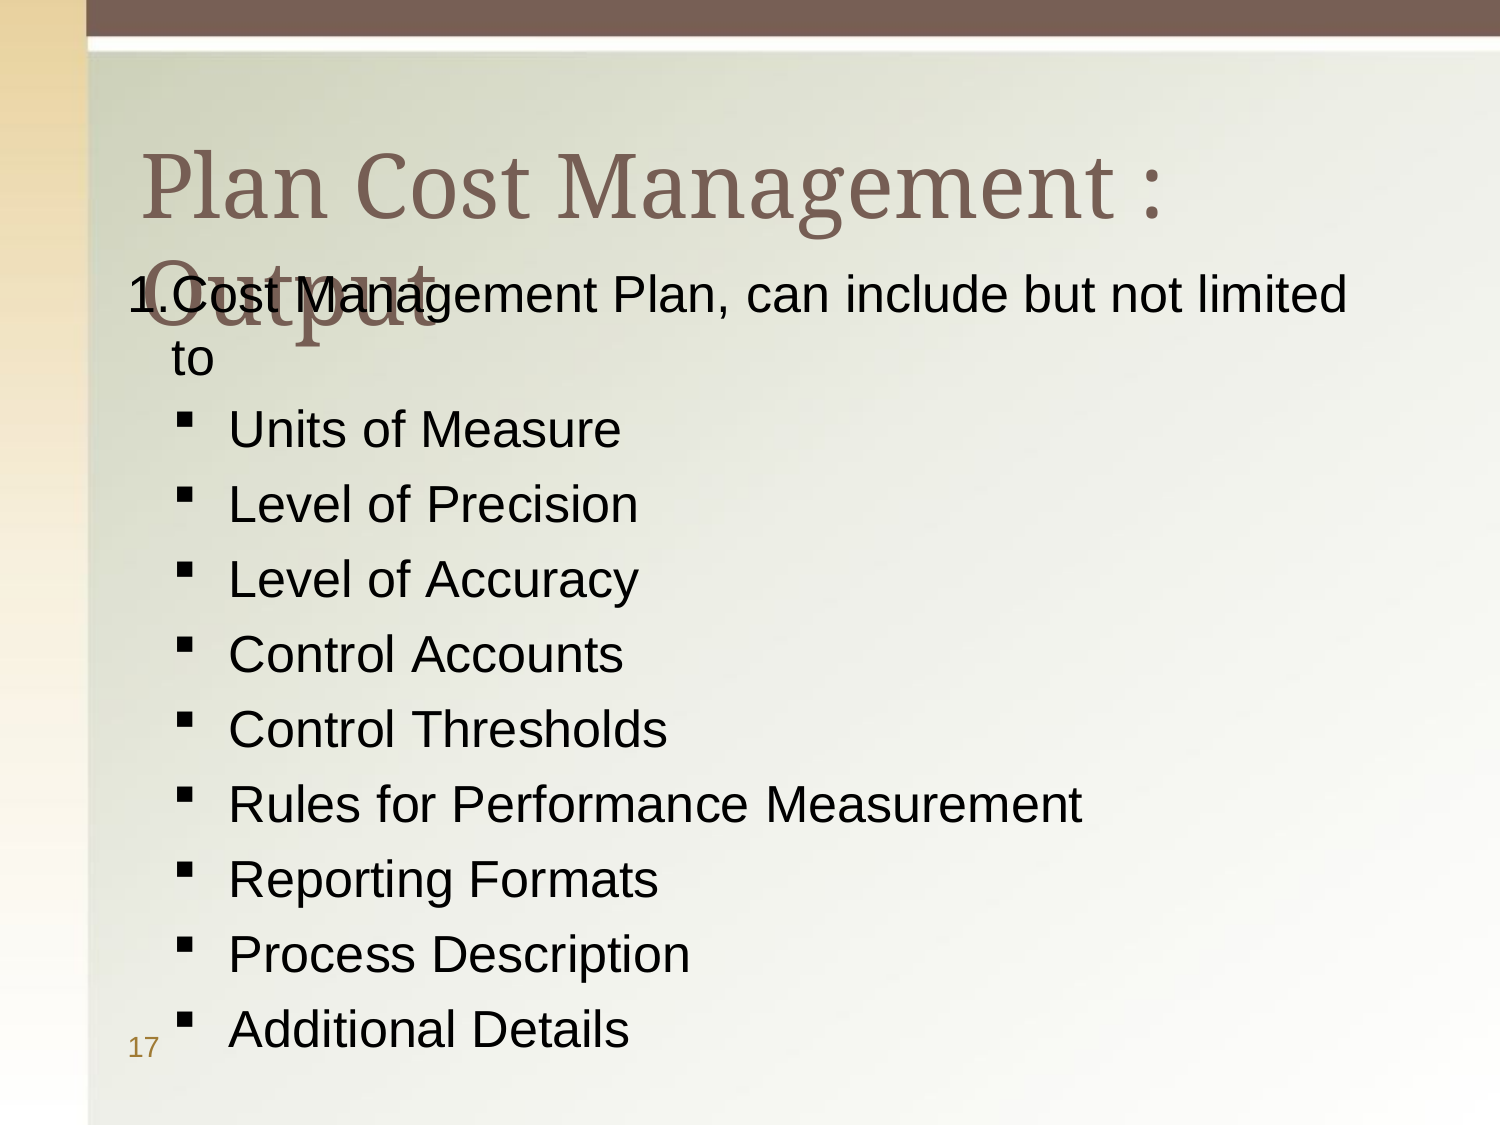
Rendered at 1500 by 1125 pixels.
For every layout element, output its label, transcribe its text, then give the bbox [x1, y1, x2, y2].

text_box [0, 0, 1500, 1125]
text_box 17 [125, 1028, 162, 1064]
title Plan Cost Management : Output [87, 128, 1412, 344]
text_box Cost Management Plan, can include but not limited to Units of Measure Level of Precision Level of Accuracy Control Accounts Control Thresholds Rules for Performance Measurement Reporting Formats Process Description Additional Details [125, 260, 1405, 1058]
